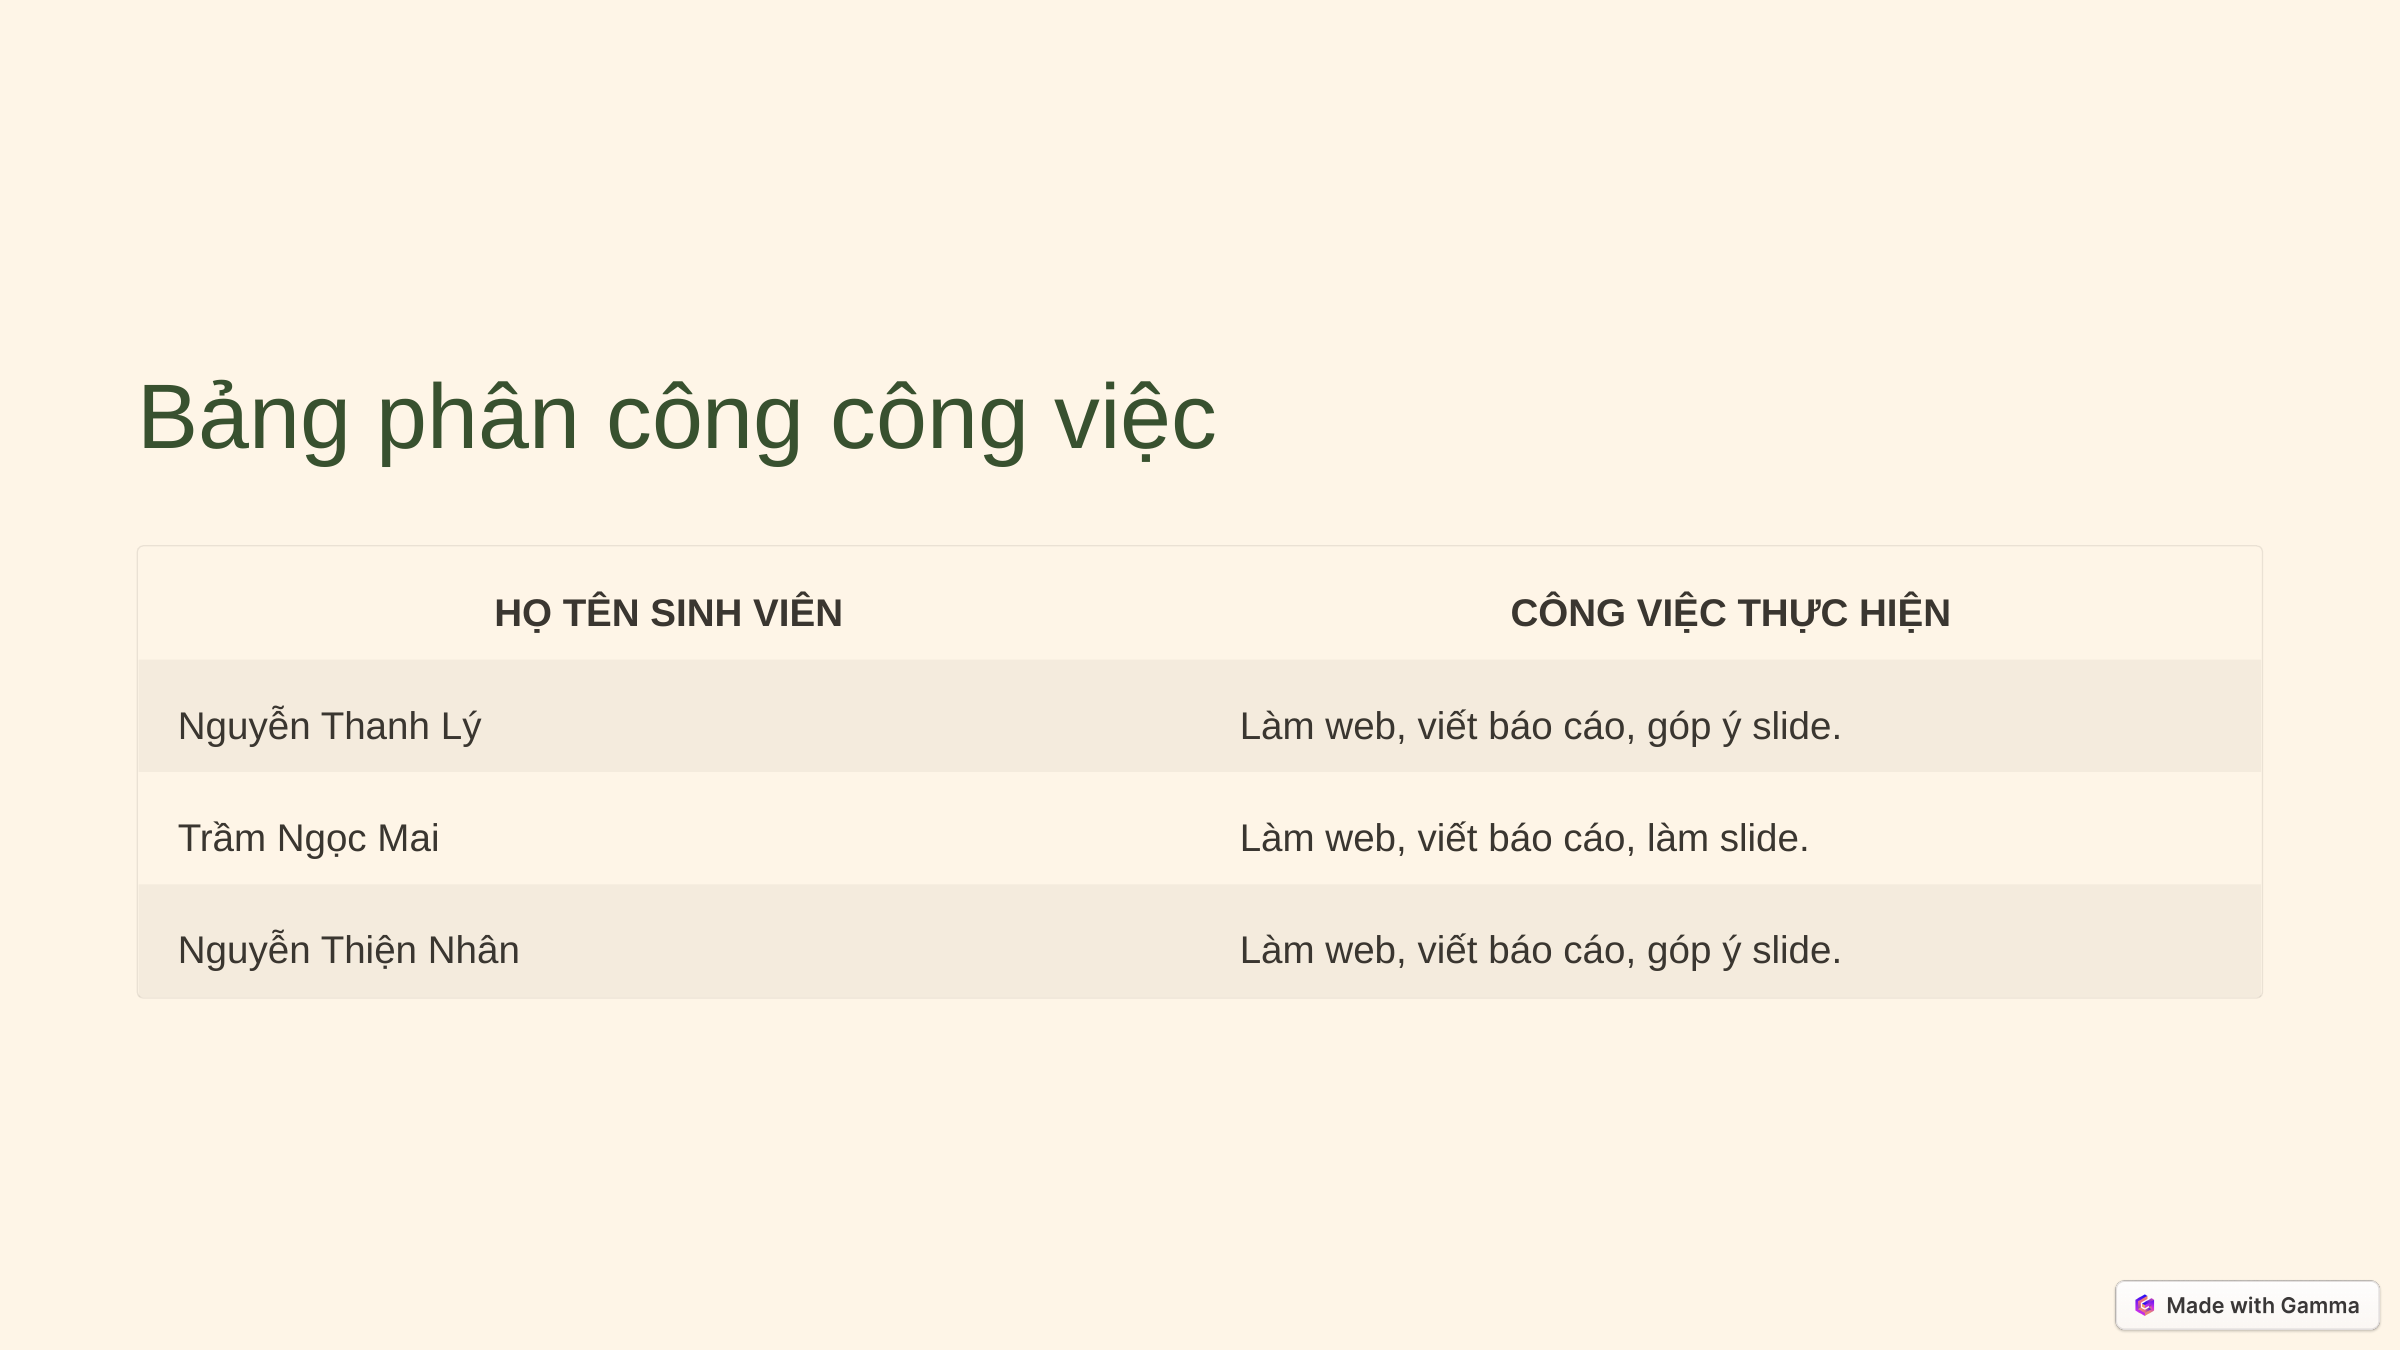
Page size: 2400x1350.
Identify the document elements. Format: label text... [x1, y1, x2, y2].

text_box [138, 771, 2262, 884]
text_box CÔNG VIỆC THỰC HIỆN [1239, 571, 2222, 635]
text_box Nguyễn Thanh Lý [177, 684, 1161, 748]
text_box [138, 659, 2262, 771]
text_box Nguyễn Thiện Nhân [177, 909, 1161, 972]
text_box Bảng phân công công việc [137, 351, 1253, 468]
text_box Làm web, viết báo cáo, làm slide. [1239, 796, 2222, 860]
text_box [138, 884, 2262, 997]
text_box Làm web, viết báo cáo, góp ý slide. [1239, 684, 2222, 748]
text_box Trầm Ngọc Mai [177, 796, 1161, 860]
text_box [138, 547, 2262, 659]
picture [2106, 1271, 2389, 1339]
text_box HỌ TÊN SINH VIÊN [177, 571, 1161, 635]
text_box Làm web, viết báo cáo, góp ý slide. [1239, 909, 2222, 972]
